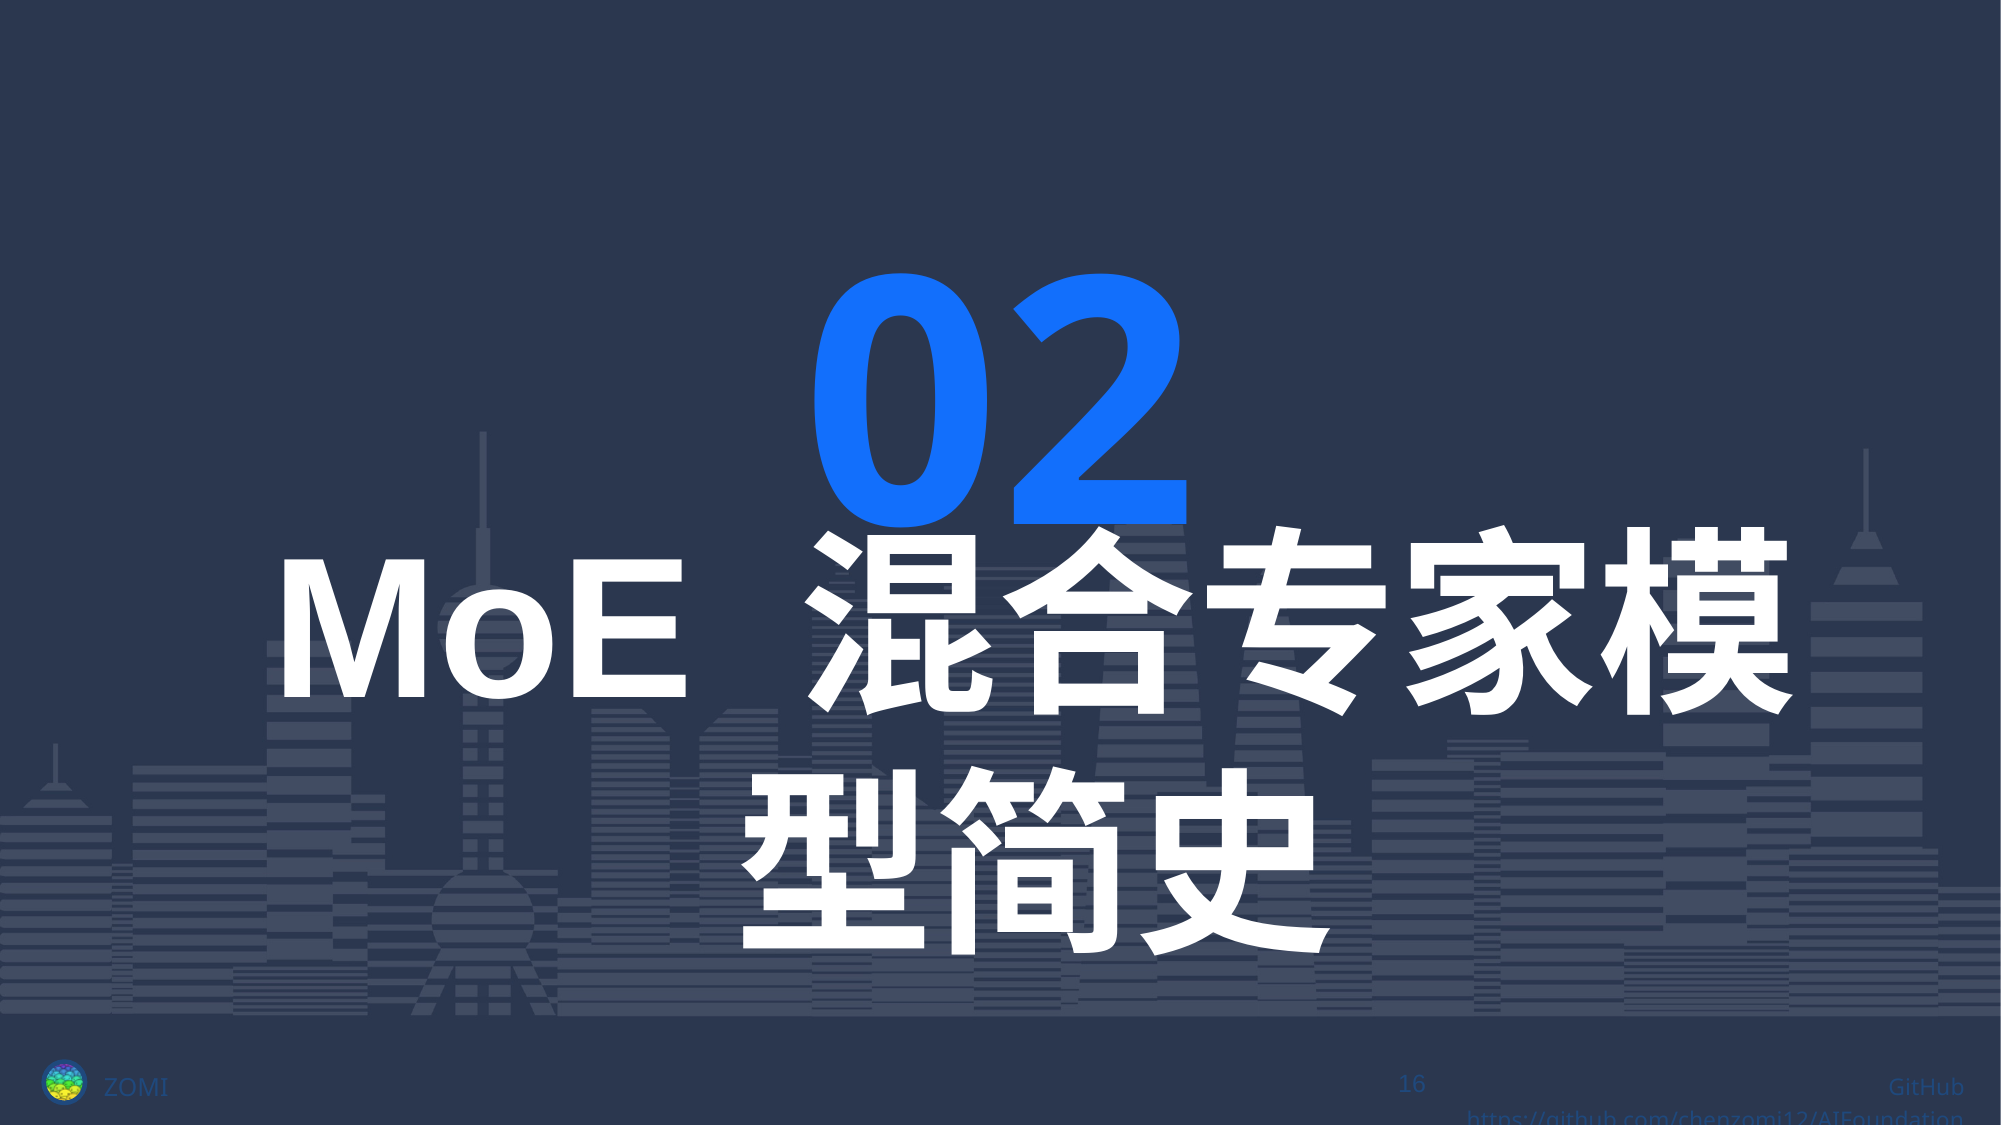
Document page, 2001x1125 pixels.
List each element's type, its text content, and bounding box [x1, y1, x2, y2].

picture [1884, 1117, 1890, 1125]
text_box 02 [787, 171, 1213, 490]
picture [0, 0, 2001, 1125]
picture [1855, 1117, 1863, 1125]
picture [1897, 1117, 1904, 1125]
picture [1578, 1117, 1584, 1125]
text_box MoE 混合专家模型简史 [203, 490, 1866, 986]
picture [1938, 1117, 1946, 1125]
picture [1693, 1117, 1699, 1125]
picture [1744, 1117, 1752, 1125]
picture [1759, 1117, 1765, 1125]
picture [1953, 1117, 1959, 1125]
picture [1637, 1117, 1645, 1125]
picture [1470, 1117, 1476, 1125]
picture [1606, 1117, 1613, 1125]
picture [1652, 1117, 1658, 1125]
picture [1720, 1117, 1726, 1125]
picture [1501, 1117, 1508, 1125]
picture [1548, 1117, 1555, 1125]
